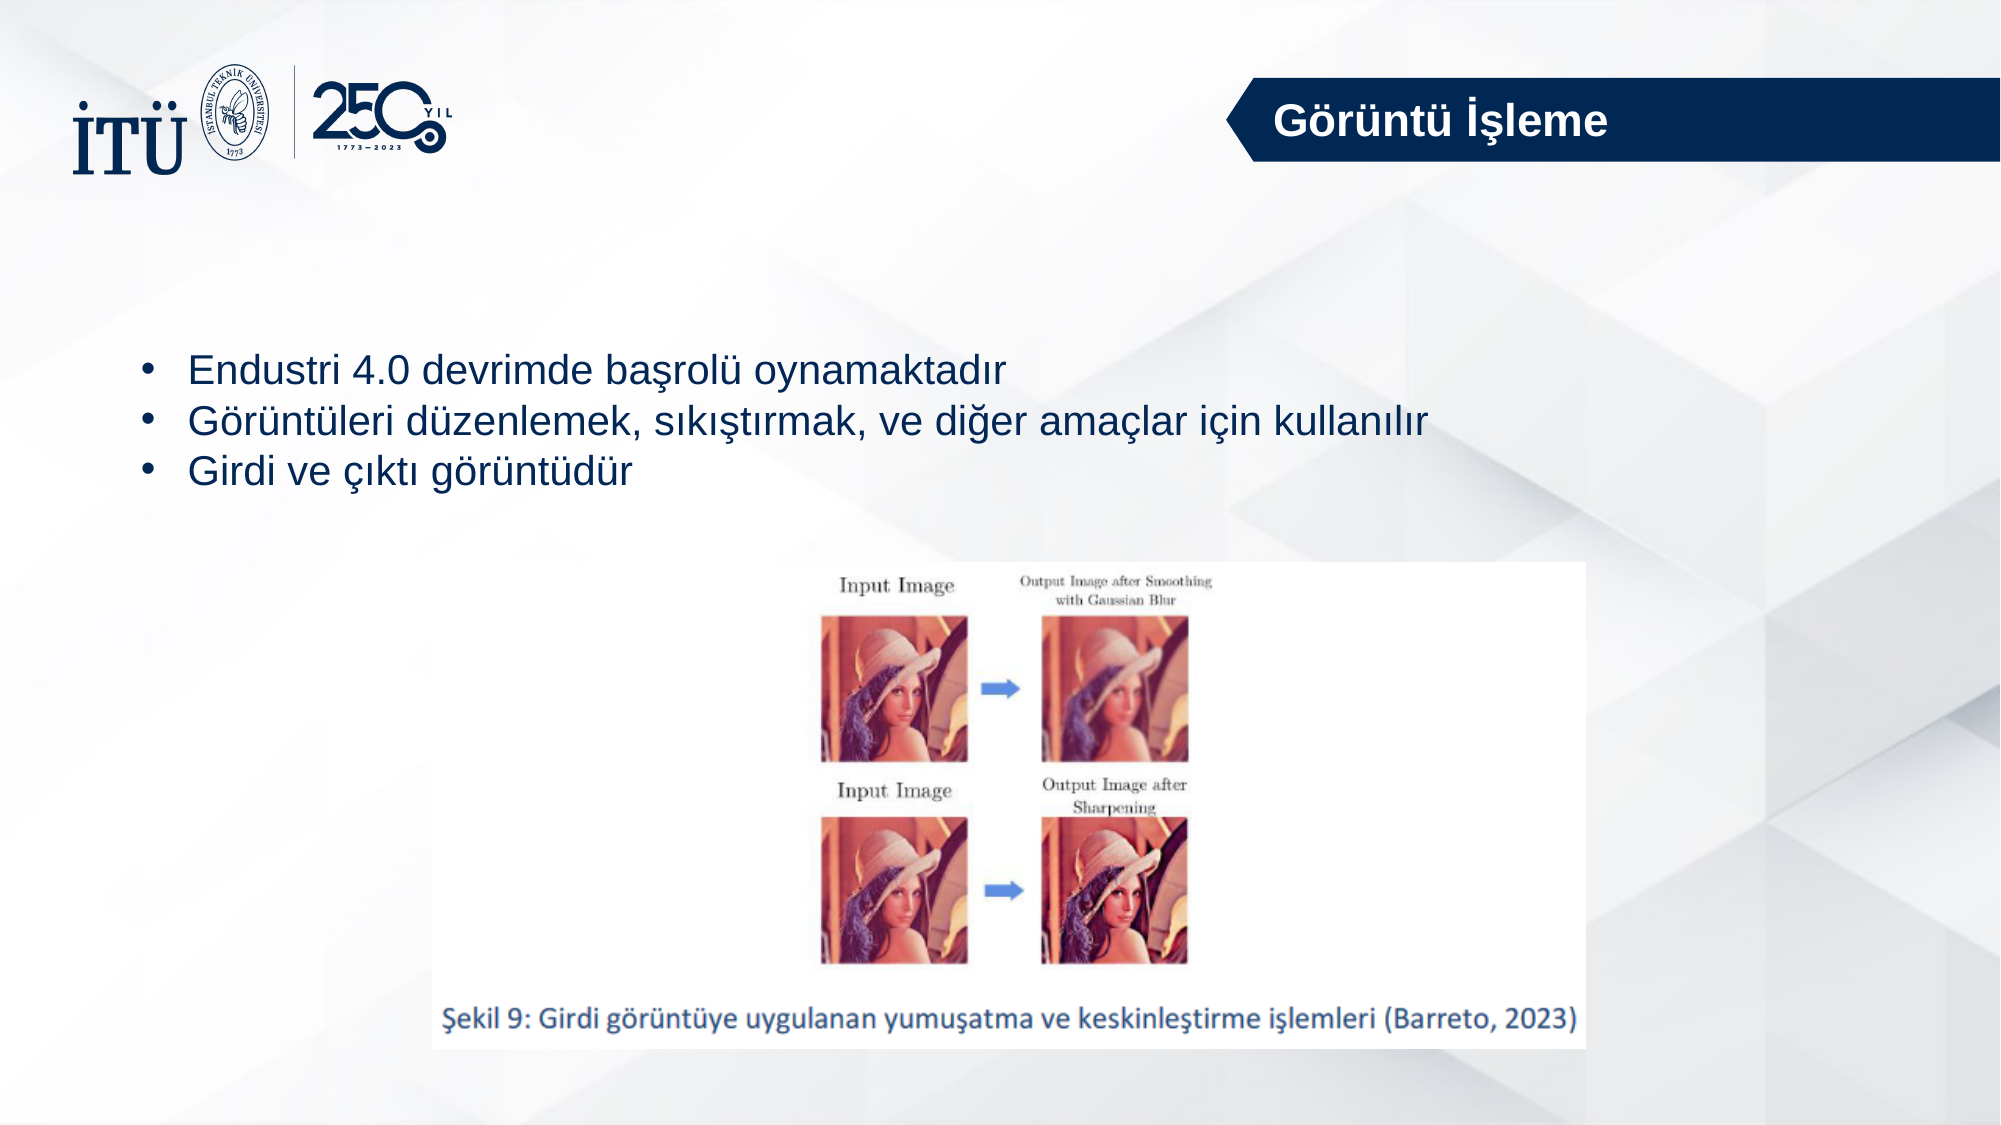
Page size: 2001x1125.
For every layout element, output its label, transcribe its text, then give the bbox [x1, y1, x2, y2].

text_box Görüntü İşleme [1258, 83, 1625, 154]
picture [0, 0, 2000, 1125]
text_box Endustri 4.0 devrimde başrolü oynamaktadır Görüntüleri düzenlemek, sıkıştırmak, ve diğer amaçlar için kullanılır Girdi ve çıktı görüntüdür [126, 336, 1893, 501]
